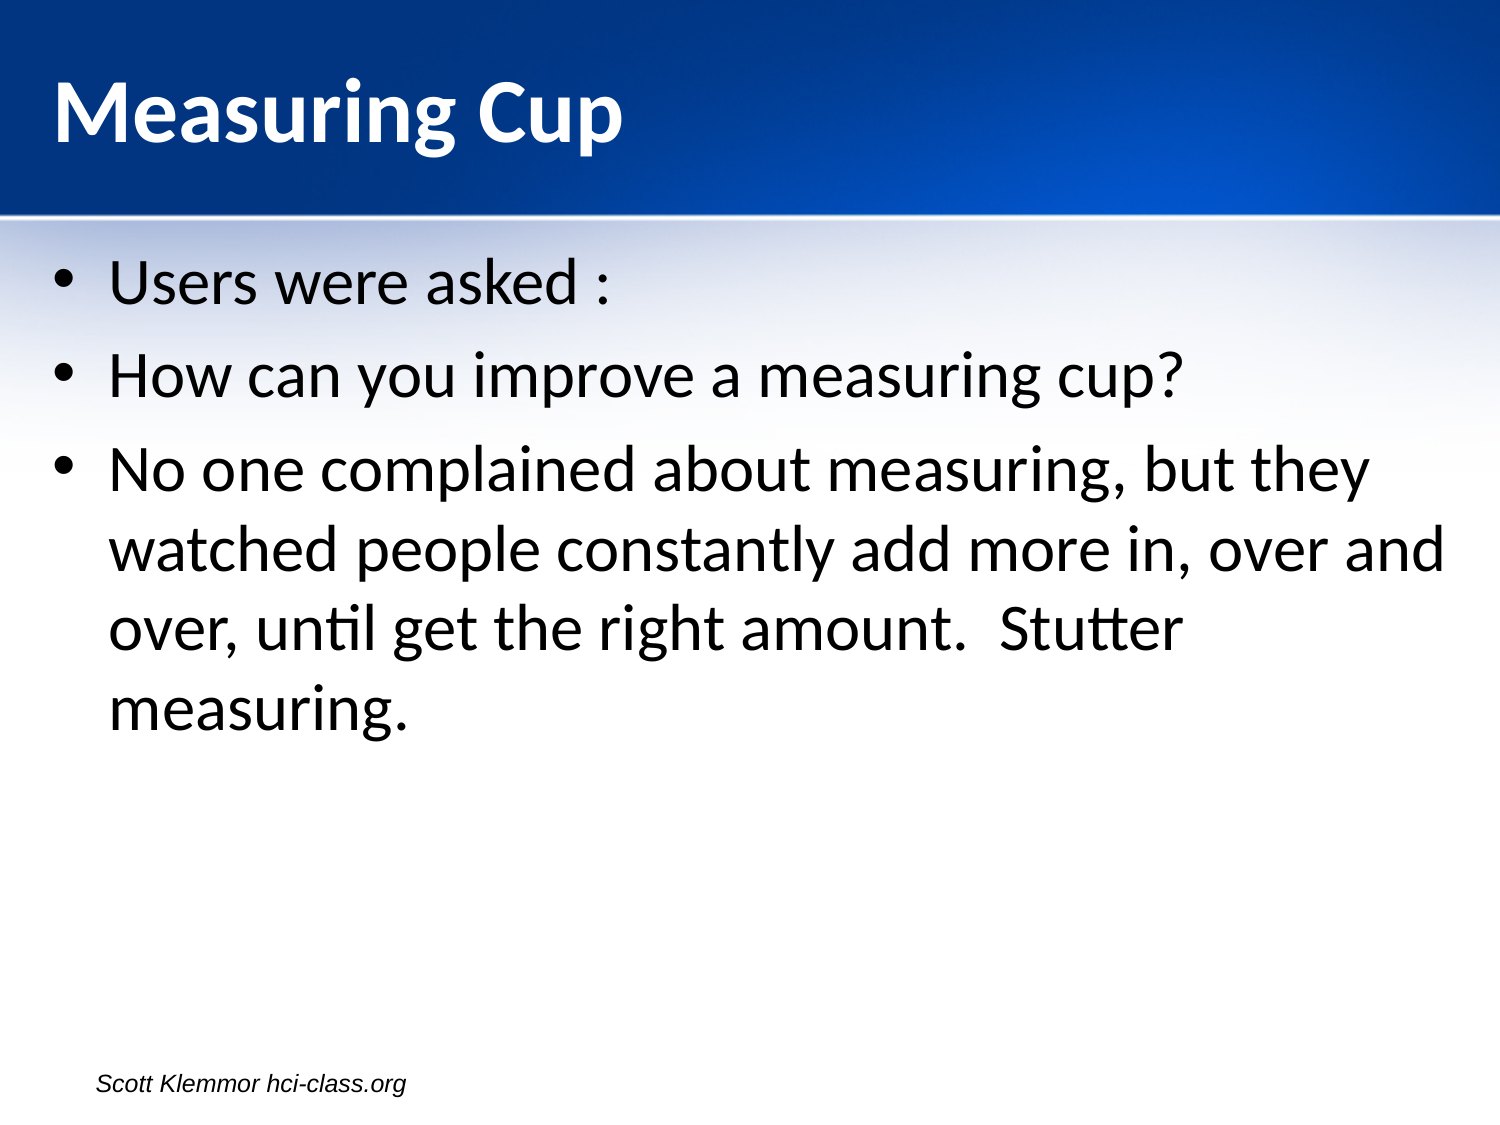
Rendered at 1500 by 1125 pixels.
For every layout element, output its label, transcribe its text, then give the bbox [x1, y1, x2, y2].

text_box Scott Klemmor hci-class.org [5, 1060, 423, 1106]
list Users were asked : How can you improve a measuring cup? No one complained about measuring, but they watched people constantly add more in, over and over, until get the right amount. Stutter measuring. [37, 230, 1463, 1031]
picture [0, 0, 1500, 1125]
title Measuring Cup [37, 12, 1225, 200]
